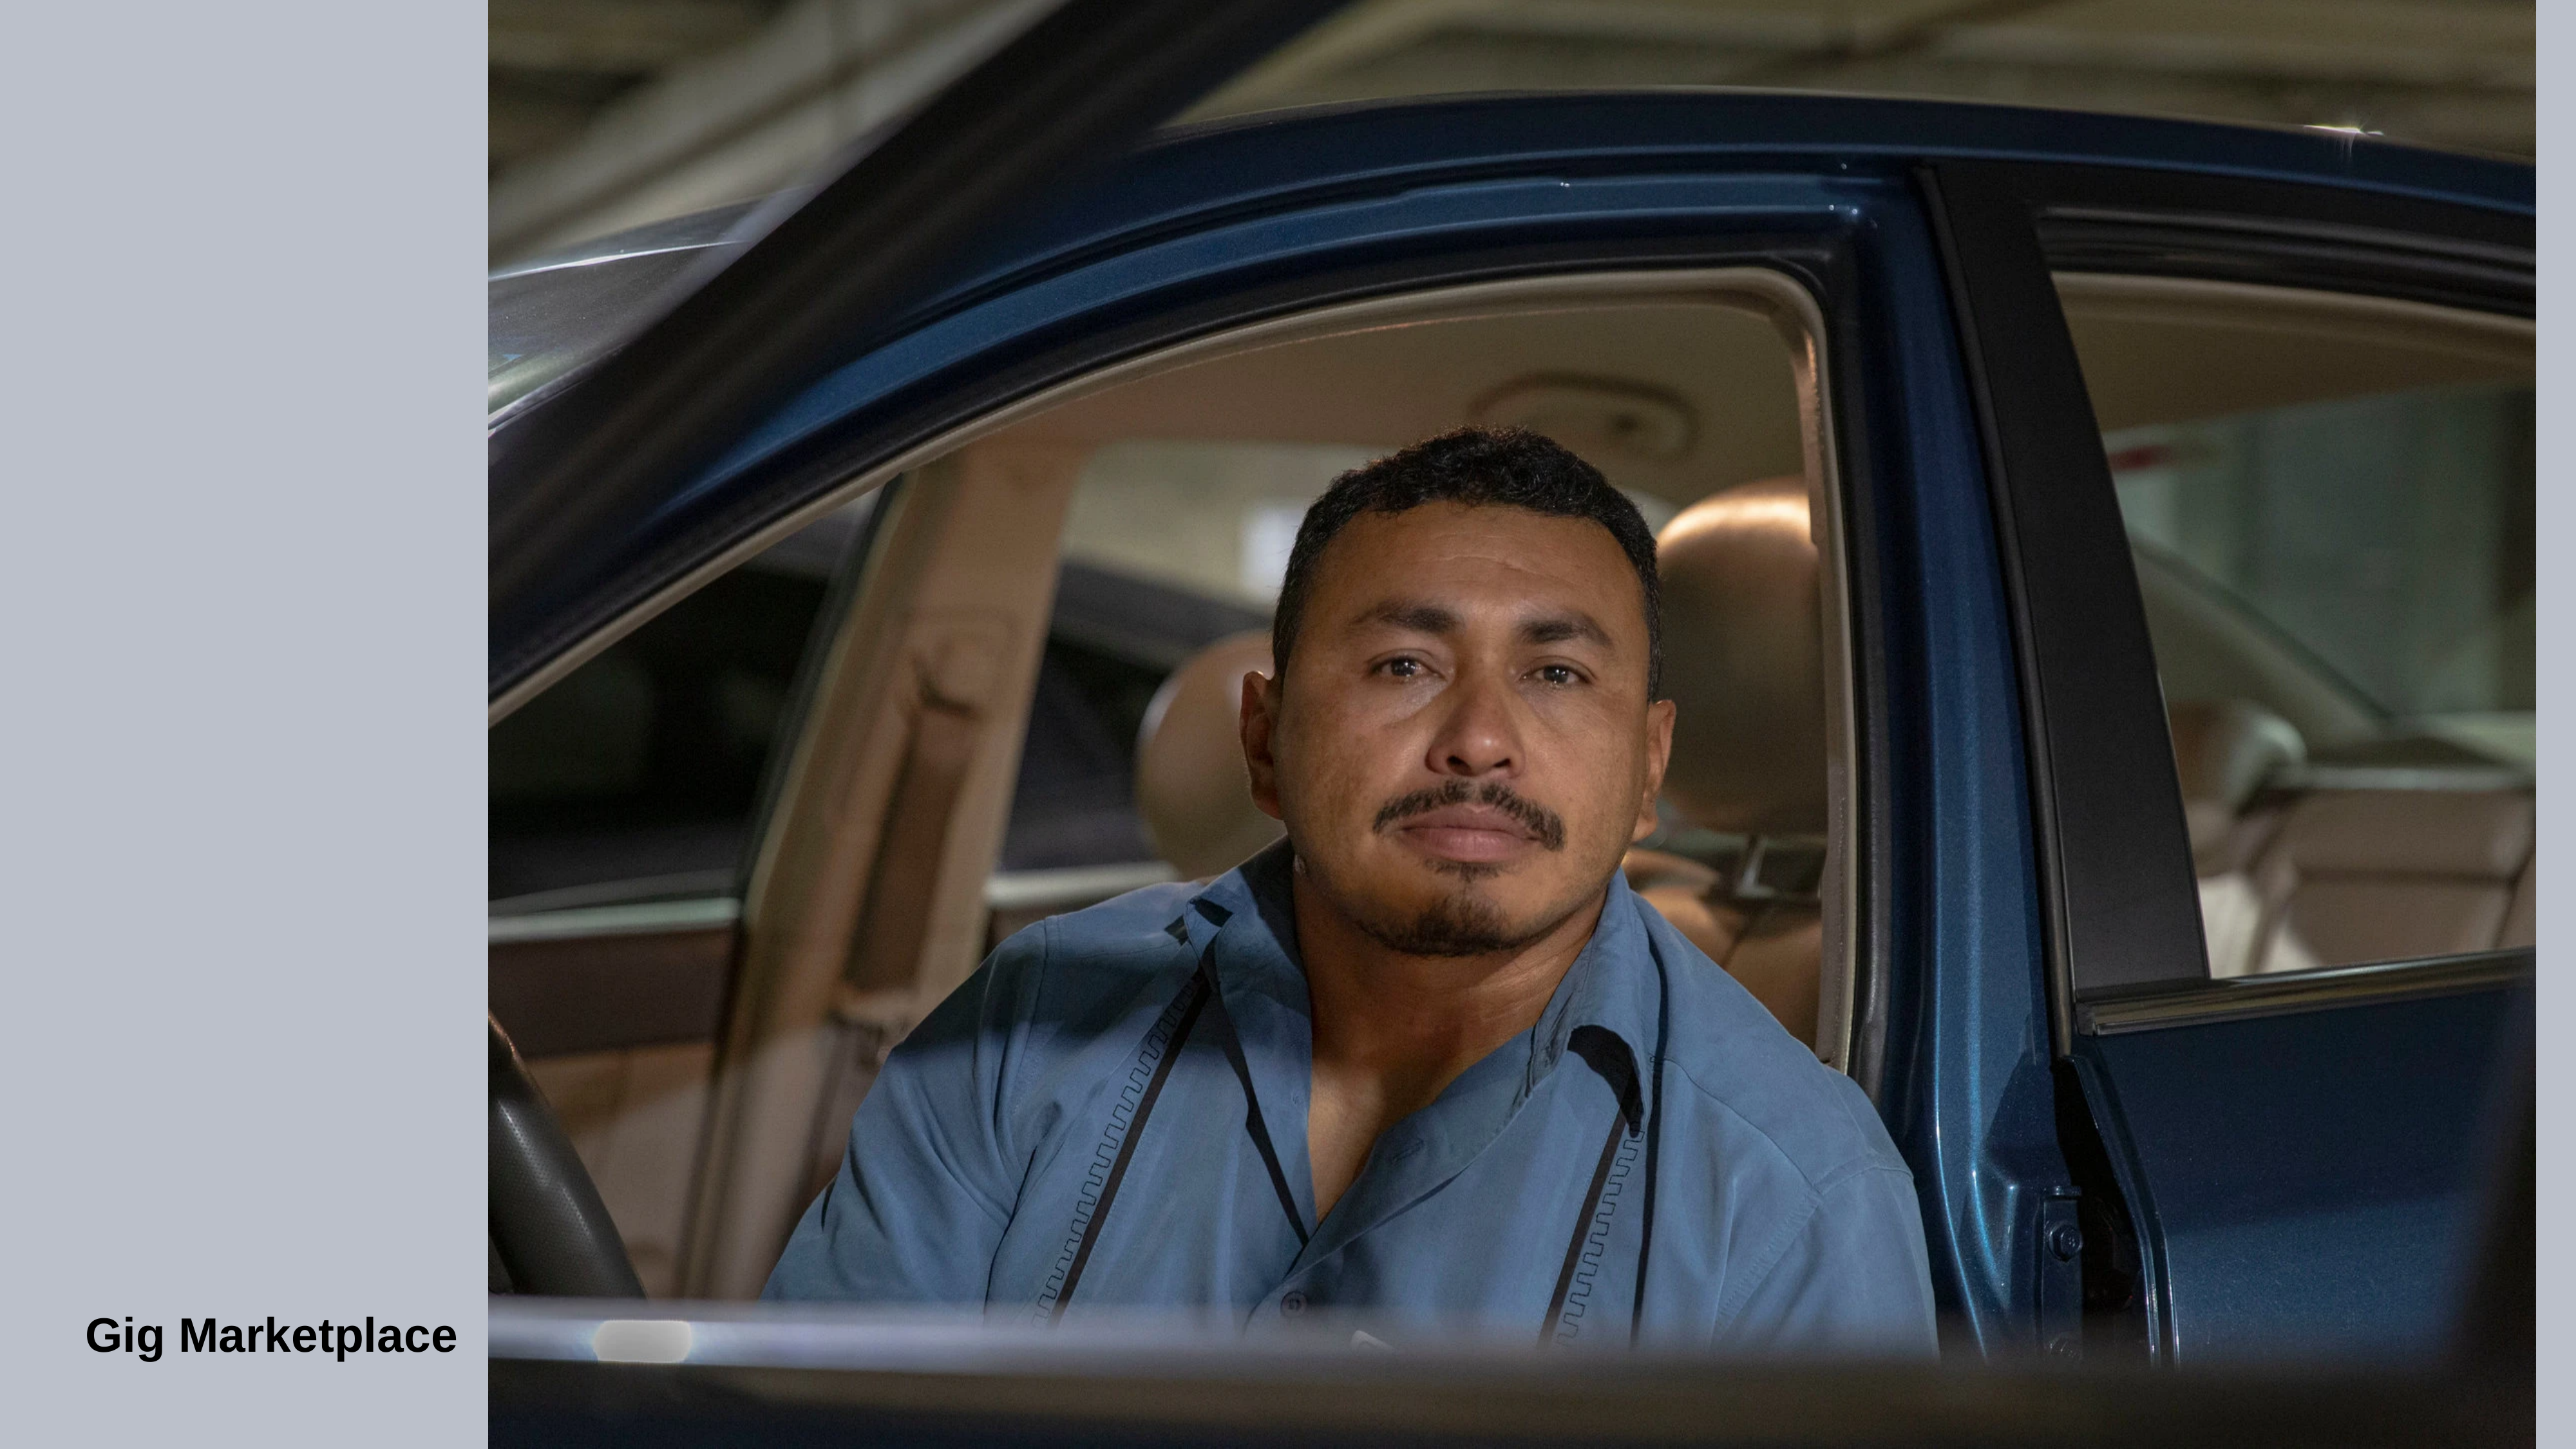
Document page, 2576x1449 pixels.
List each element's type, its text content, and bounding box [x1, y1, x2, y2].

picture [488, 0, 2536, 1449]
text_box Gig Marketplace [77, 1296, 488, 1369]
